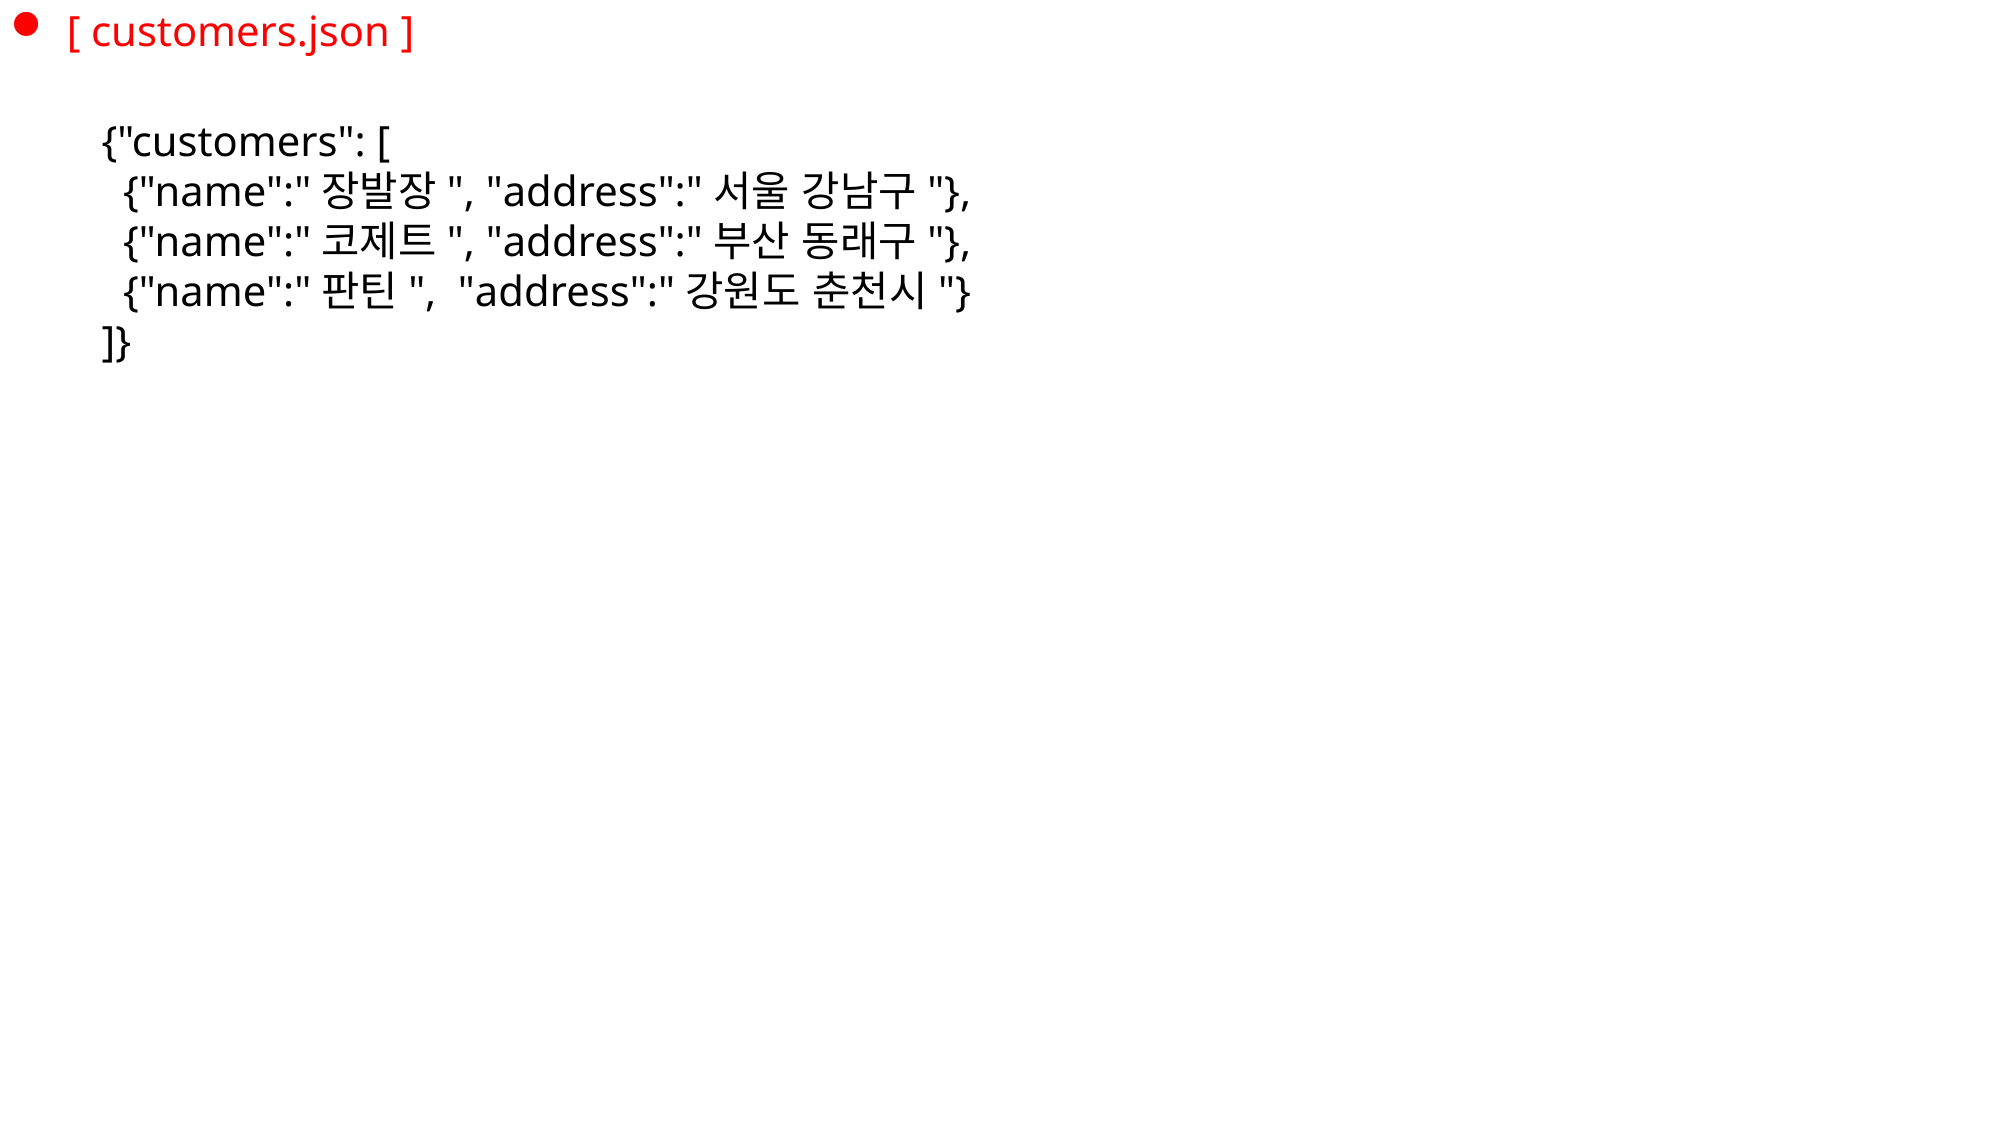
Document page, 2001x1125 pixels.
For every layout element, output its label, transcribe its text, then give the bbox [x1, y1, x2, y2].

text_box [ customers.json ] [0, 0, 430, 62]
text_box {"customers": [ {"name":"장발장", "address":"서울 강남구"}, {"name":"코제트", "address":"부산 동래구"}, {"name":"판틴", "address":"강원도 춘천시"} ]} [86, 107, 1181, 373]
